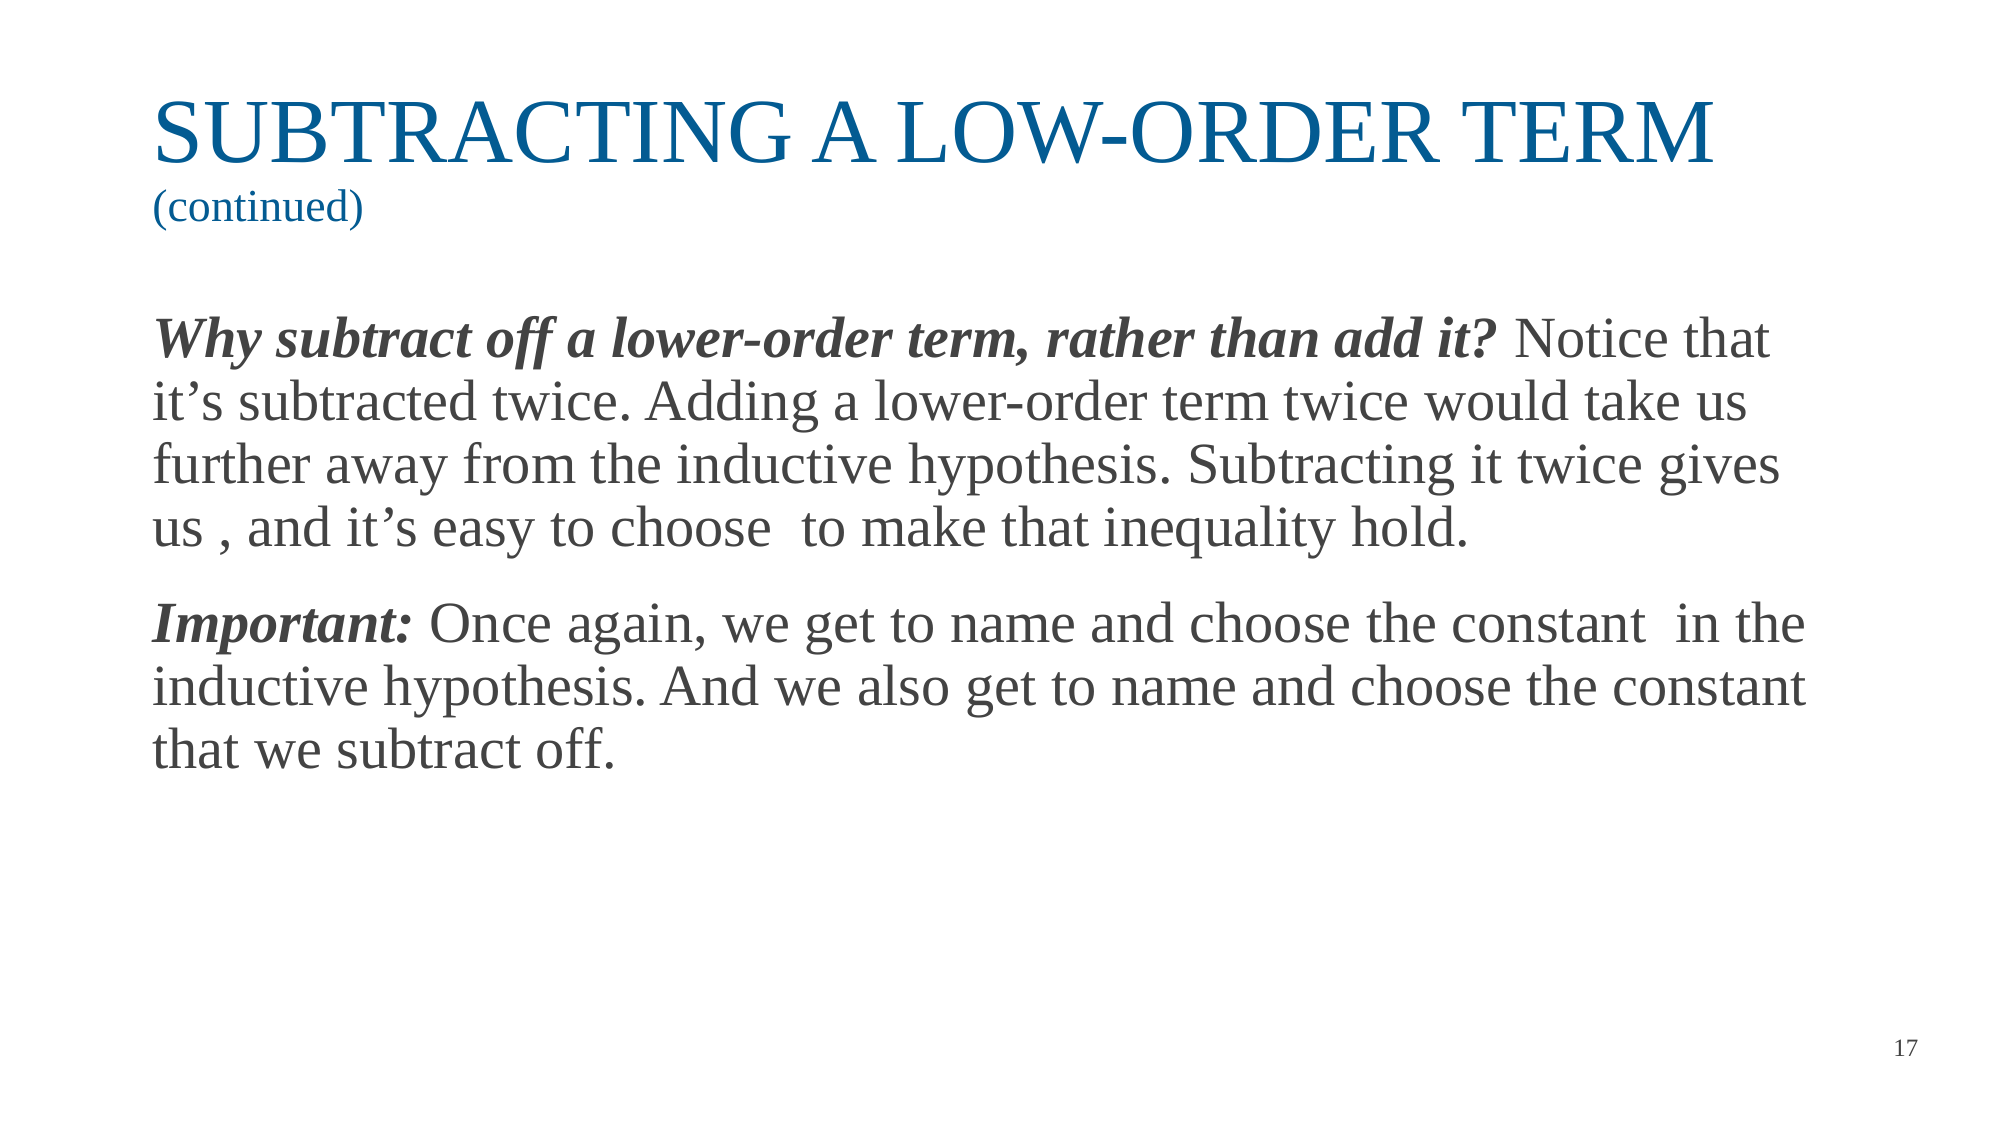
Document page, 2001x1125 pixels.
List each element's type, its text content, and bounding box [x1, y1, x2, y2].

title SUBTRACTING A LOW-ORDER TERM (continued) [137, 48, 1863, 266]
slide_number 17 [1483, 1016, 1934, 1077]
